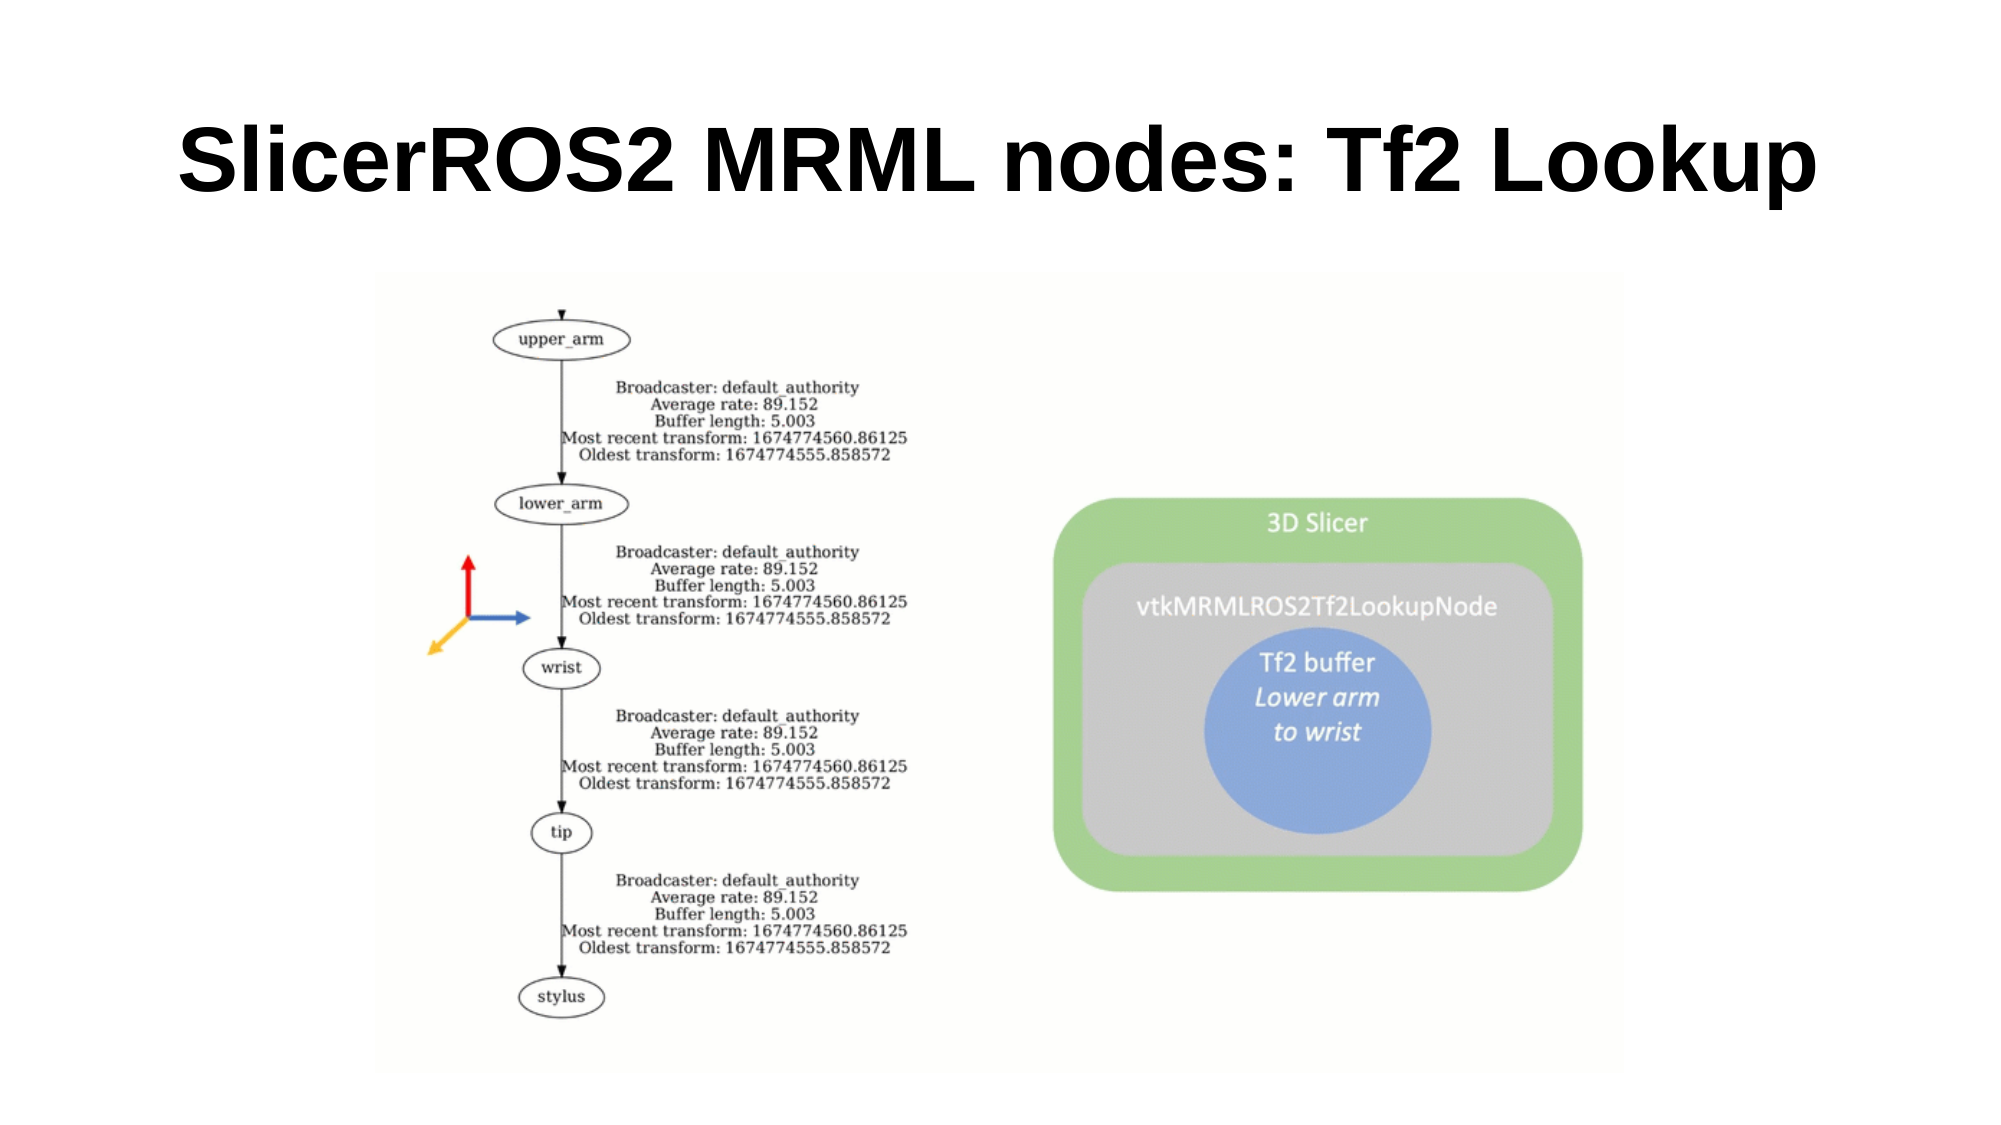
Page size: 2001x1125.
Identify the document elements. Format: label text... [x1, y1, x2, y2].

picture [375, 272, 1624, 1073]
text_box SlicerROS2 MRML nodes: Tf2 Lookup [137, 52, 1863, 270]
